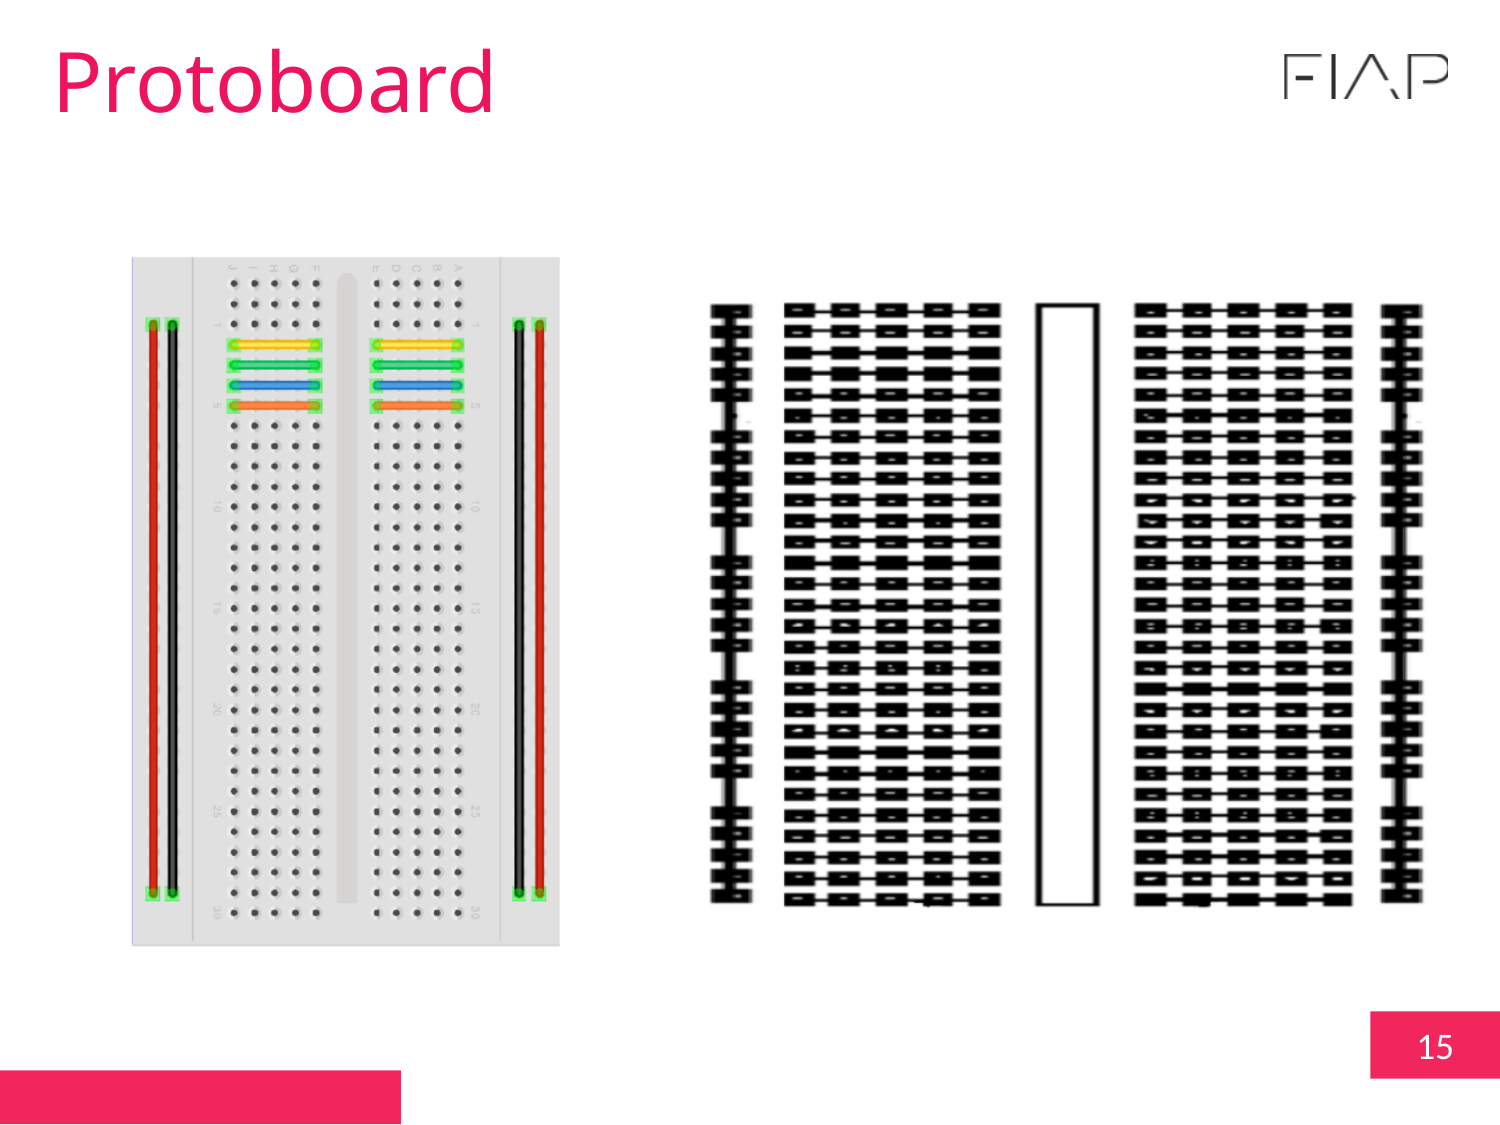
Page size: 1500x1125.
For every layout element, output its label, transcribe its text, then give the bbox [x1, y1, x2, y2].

picture [0, 245, 1428, 961]
text_box Protoboard [37, 21, 1075, 137]
